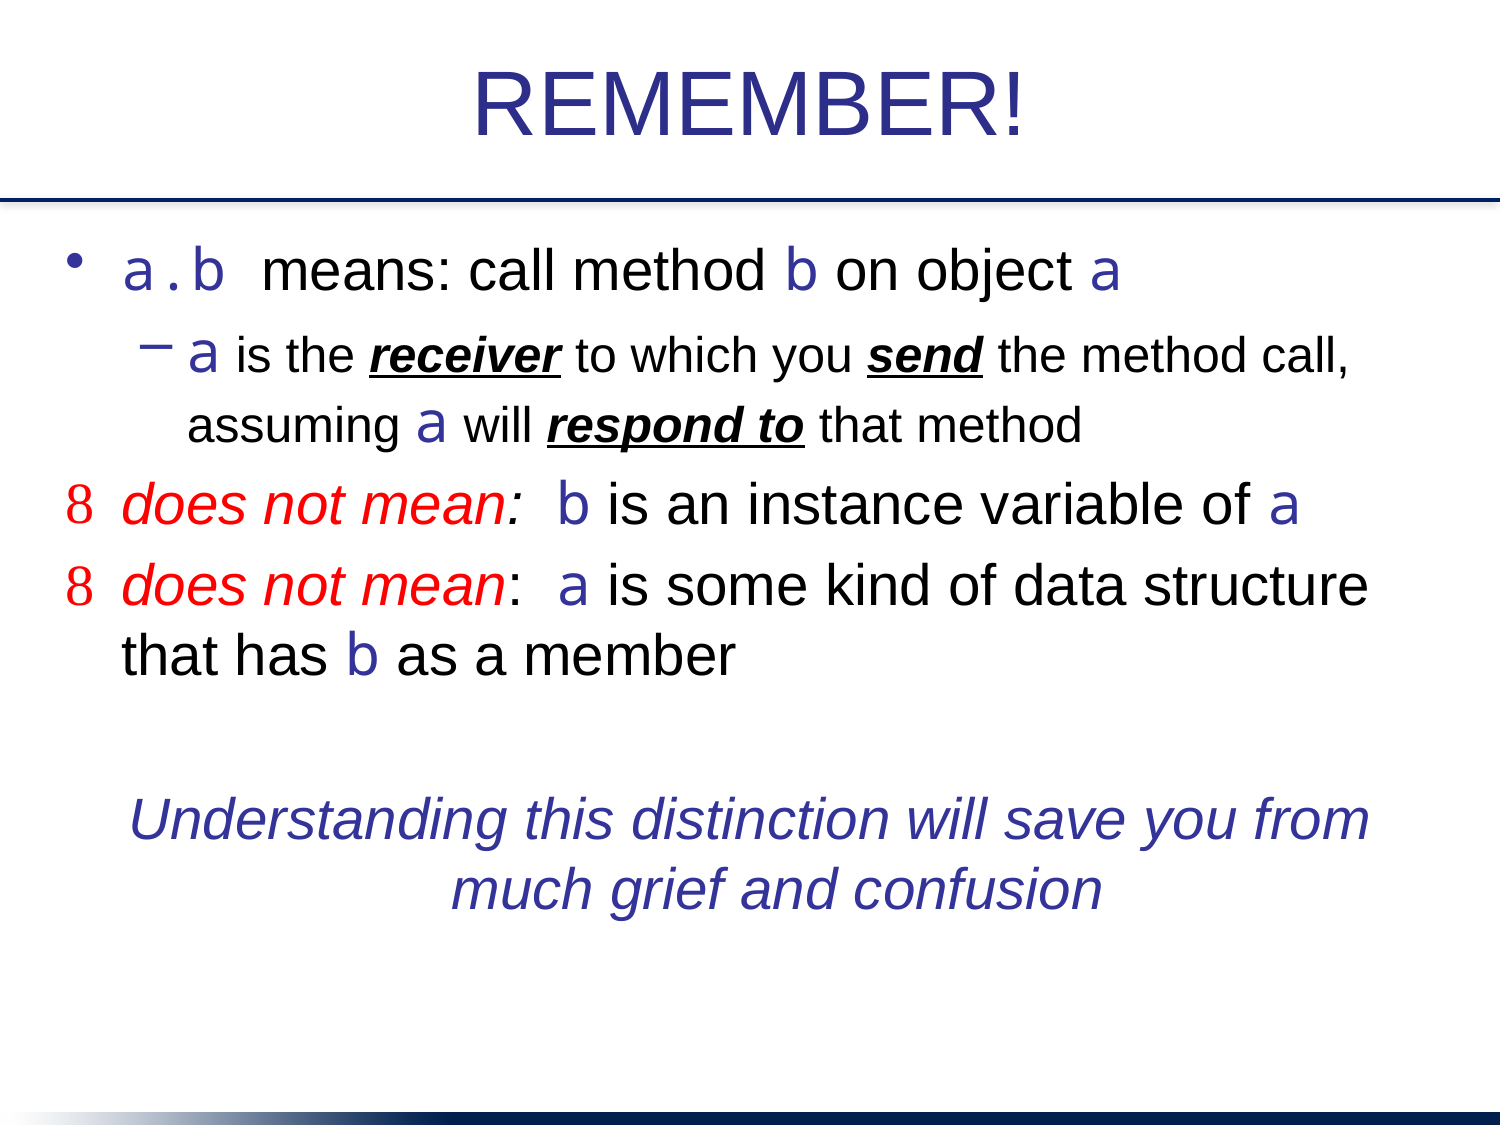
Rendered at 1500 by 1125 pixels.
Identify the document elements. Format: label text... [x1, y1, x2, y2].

list a.b means: call method b on object a a is the receiver to which you send the method call, assuming a will respond to that method does not mean: b is an instance variable of a does not mean: a is some kind of data structure that has b as a member Understanding this distinction will save you from much grief and confusion [50, 224, 1450, 1005]
title REMEMBER! [0, 0, 1500, 199]
picture [0, 1112, 1500, 1125]
